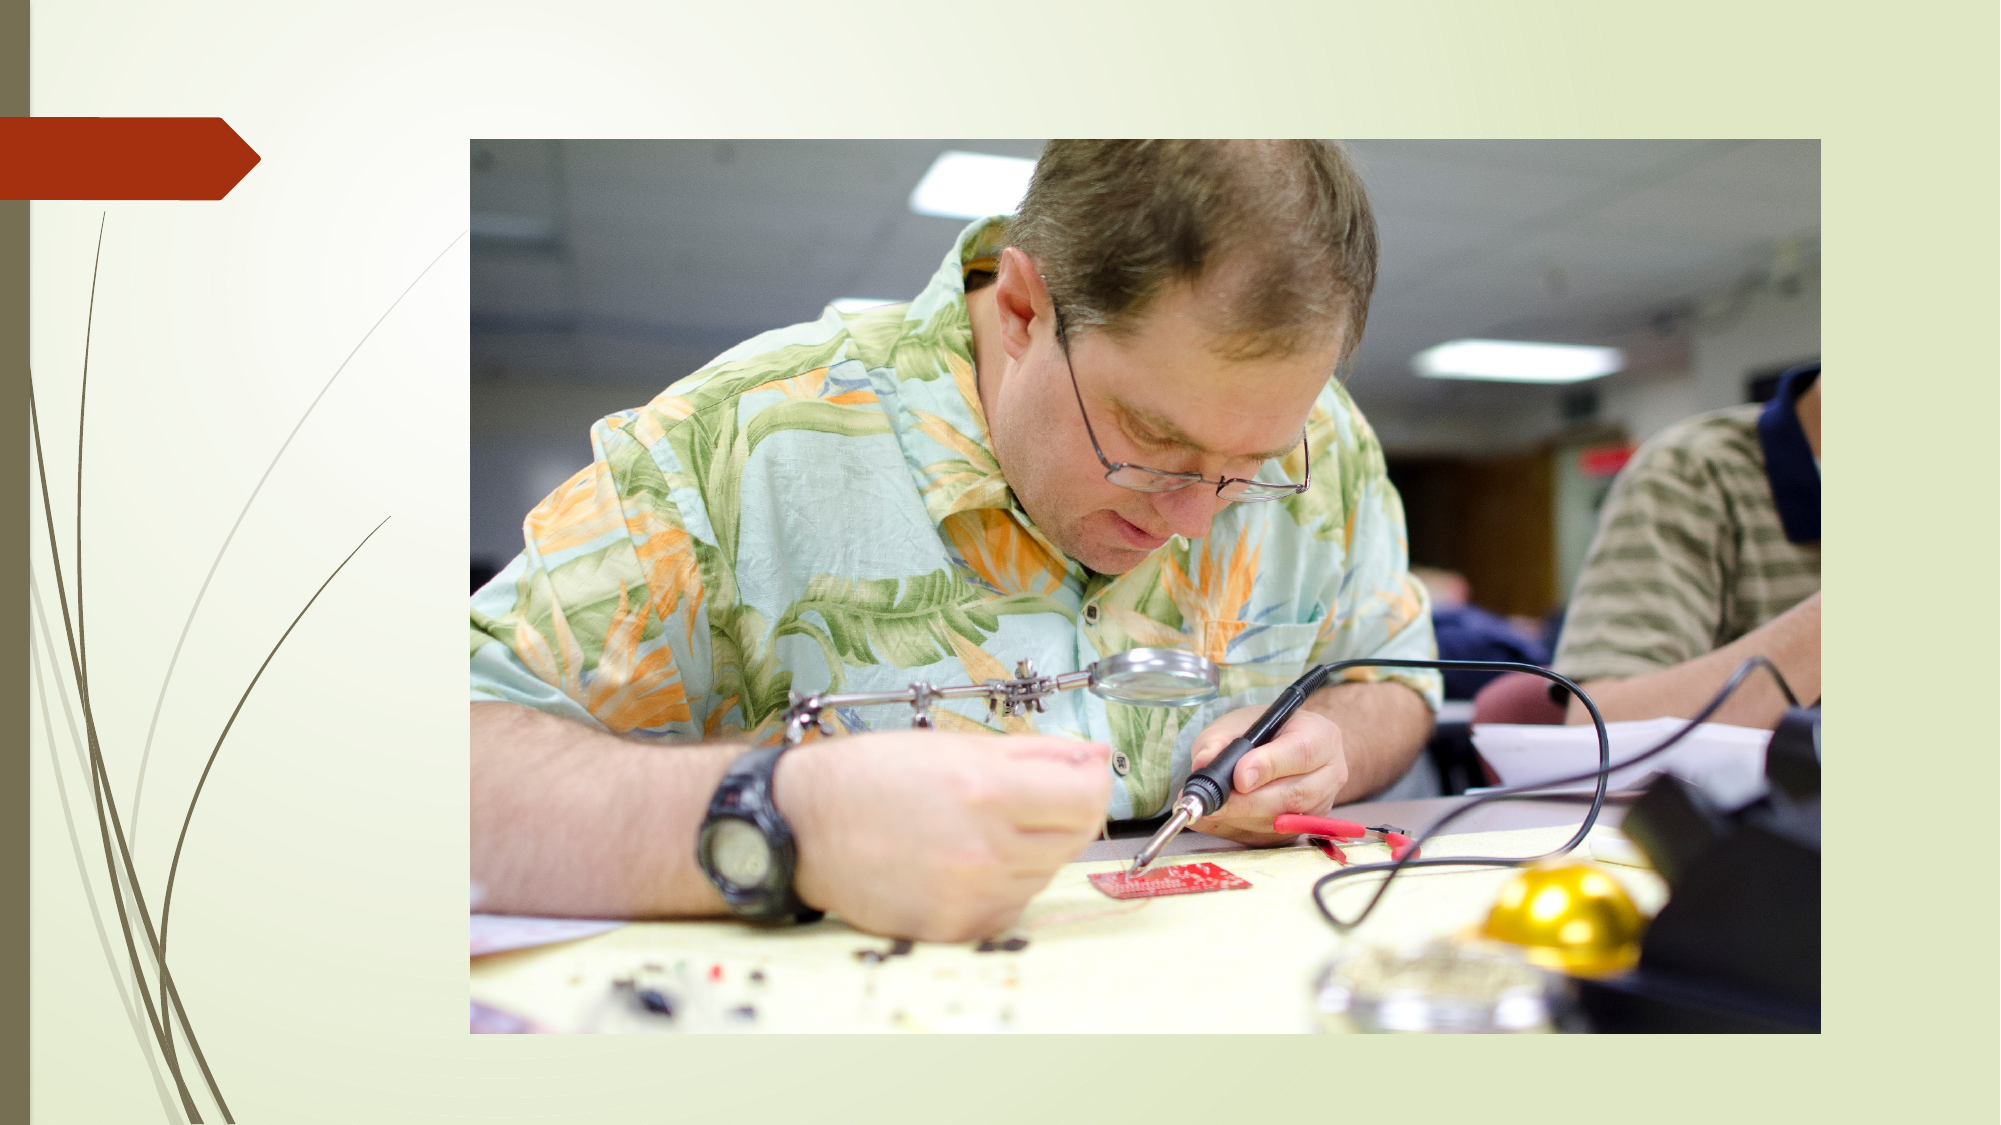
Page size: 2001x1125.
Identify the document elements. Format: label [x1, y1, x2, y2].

picture [470, 139, 1821, 1034]
